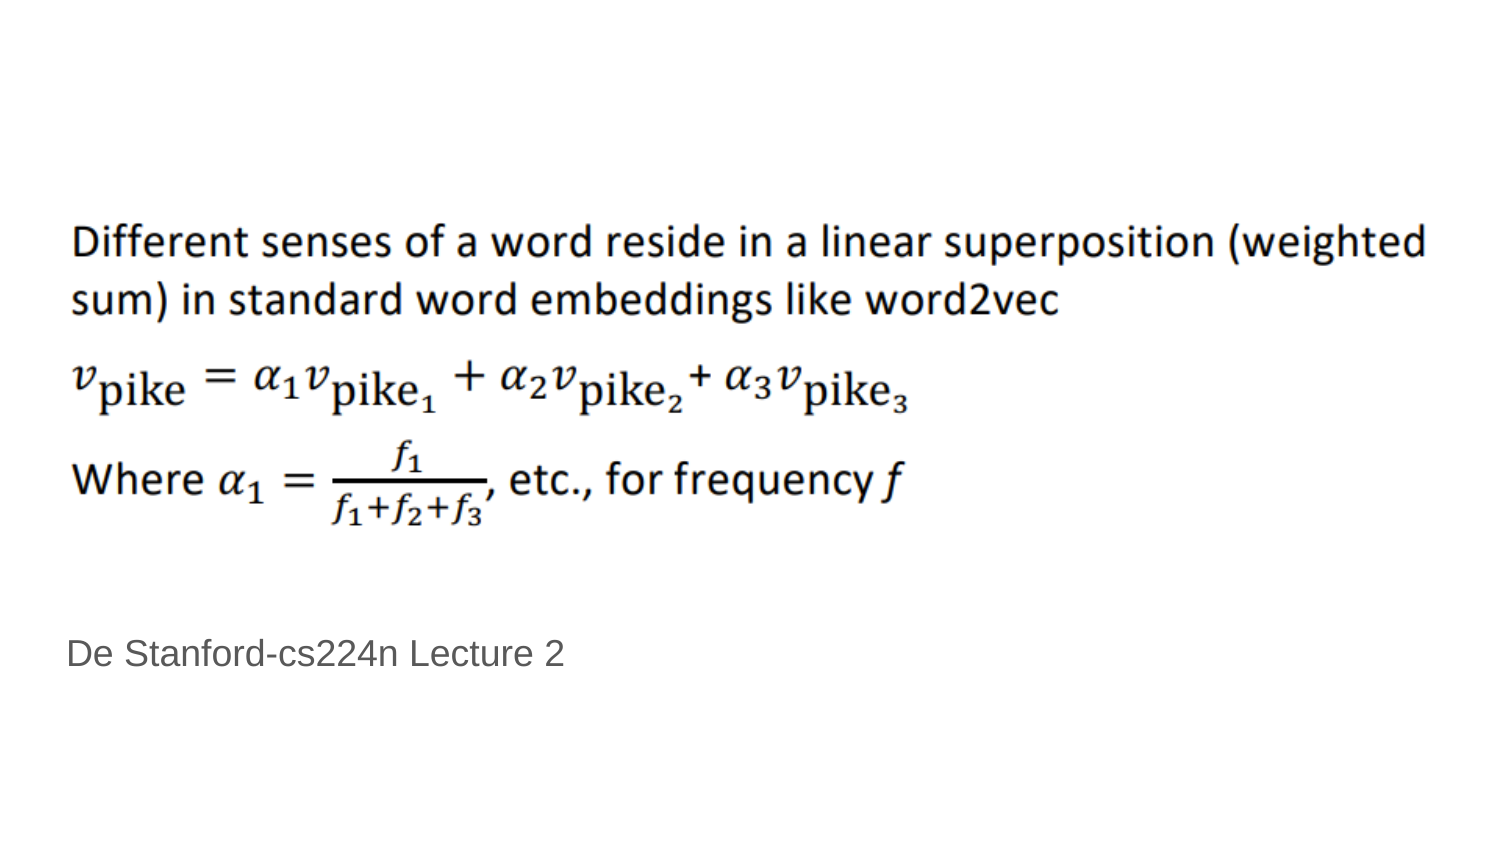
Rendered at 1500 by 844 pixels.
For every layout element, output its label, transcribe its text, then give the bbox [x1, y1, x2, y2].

list De Stanford-cs224n Lecture 2 [51, 189, 1449, 750]
picture [56, 204, 1444, 546]
